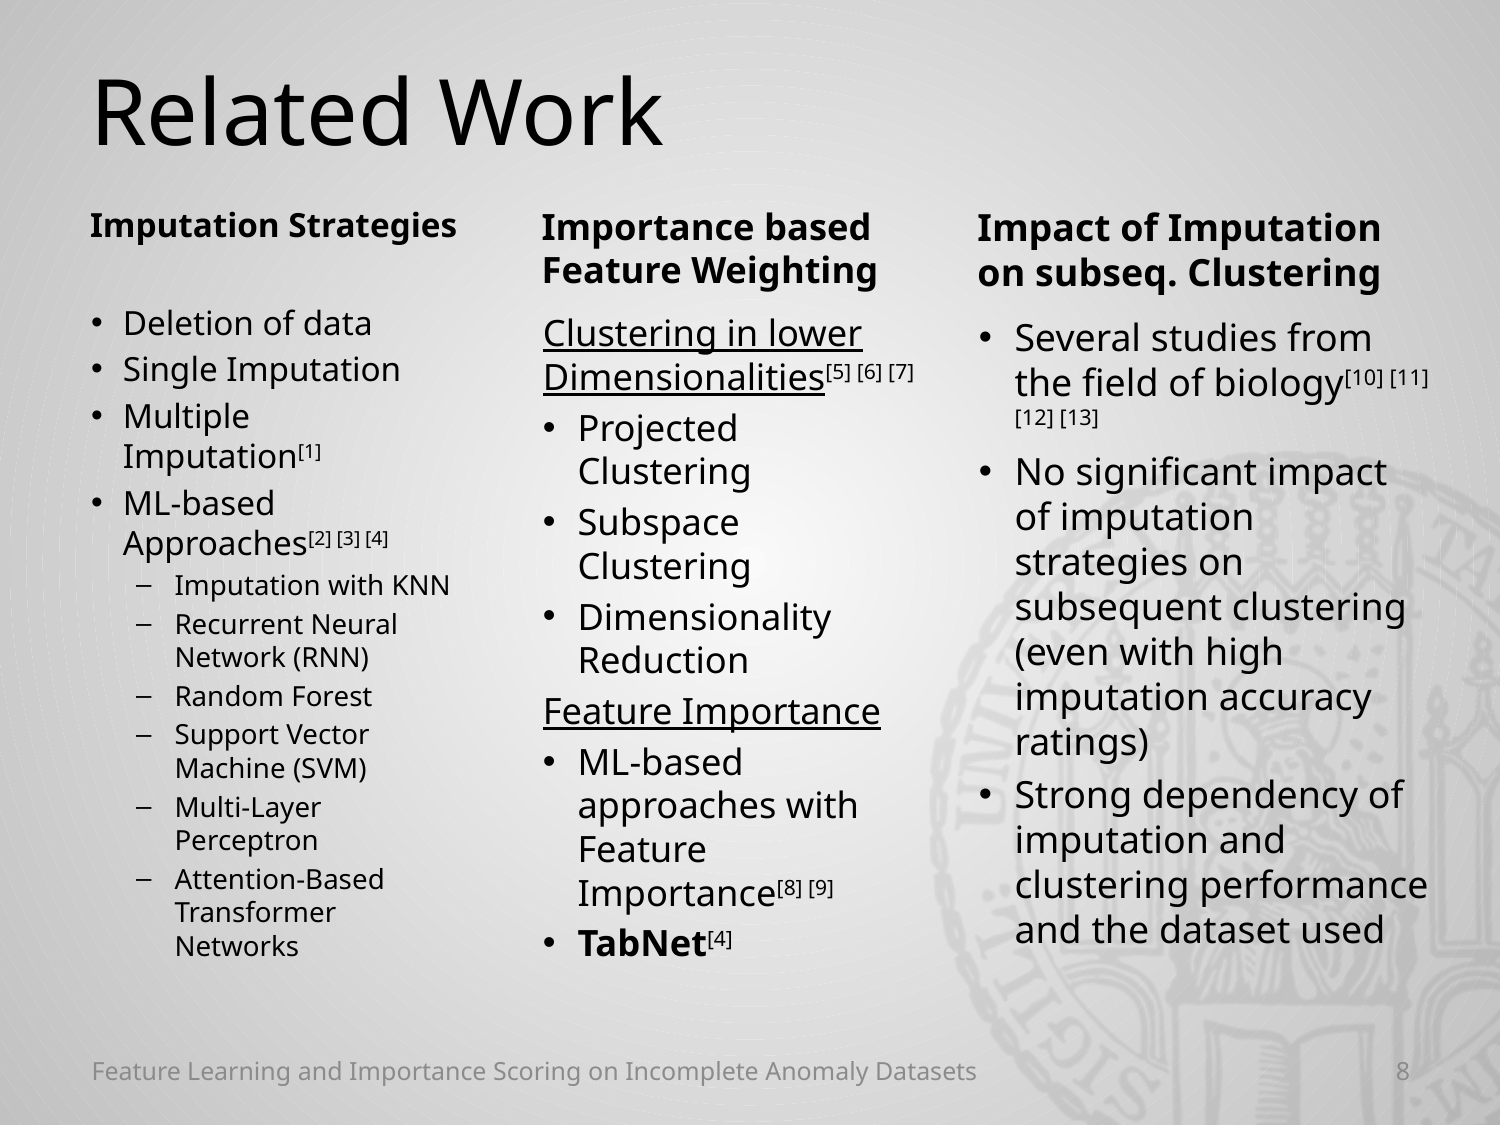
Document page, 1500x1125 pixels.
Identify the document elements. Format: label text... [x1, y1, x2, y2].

footer Feature Learning and Importance Scoring on Incomplete Anomaly Datasets [76, 1042, 1164, 1103]
picture [929, 451, 1500, 1125]
text_box Importance based Feature Weighting Clustering in lower Dimensionalities[5] [6] [7] Projected Clustering Subspace Clustering Dimensionality Reduction Feature Importance ML-based approaches with Feature Importance[8] [9] TabNet[4] [526, 196, 930, 1005]
title Related Work [75, 45, 1425, 173]
text_box Impact of Imputation on subseq. Clustering Several studies from the field of biology[10] [11] [12] [13] No significant impact of imputation strategies on subsequent clustering (even with high imputation accuracy ratings) Strong dependency of imputation and clustering performance and the dataset used [962, 196, 1445, 1005]
text_box Imputation Strategies Deletion of data Single Imputation Multiple Imputation[1] ML-based Approaches[2] [3] [4] Imputation with KNN Recurrent Neural Network (RNN) Random Forest Support Vector Machine (SVM) Multi-Layer Perceptron Attention-Based Transformer Networks [75, 196, 479, 1005]
slide_number 8 [1187, 1042, 1425, 1103]
